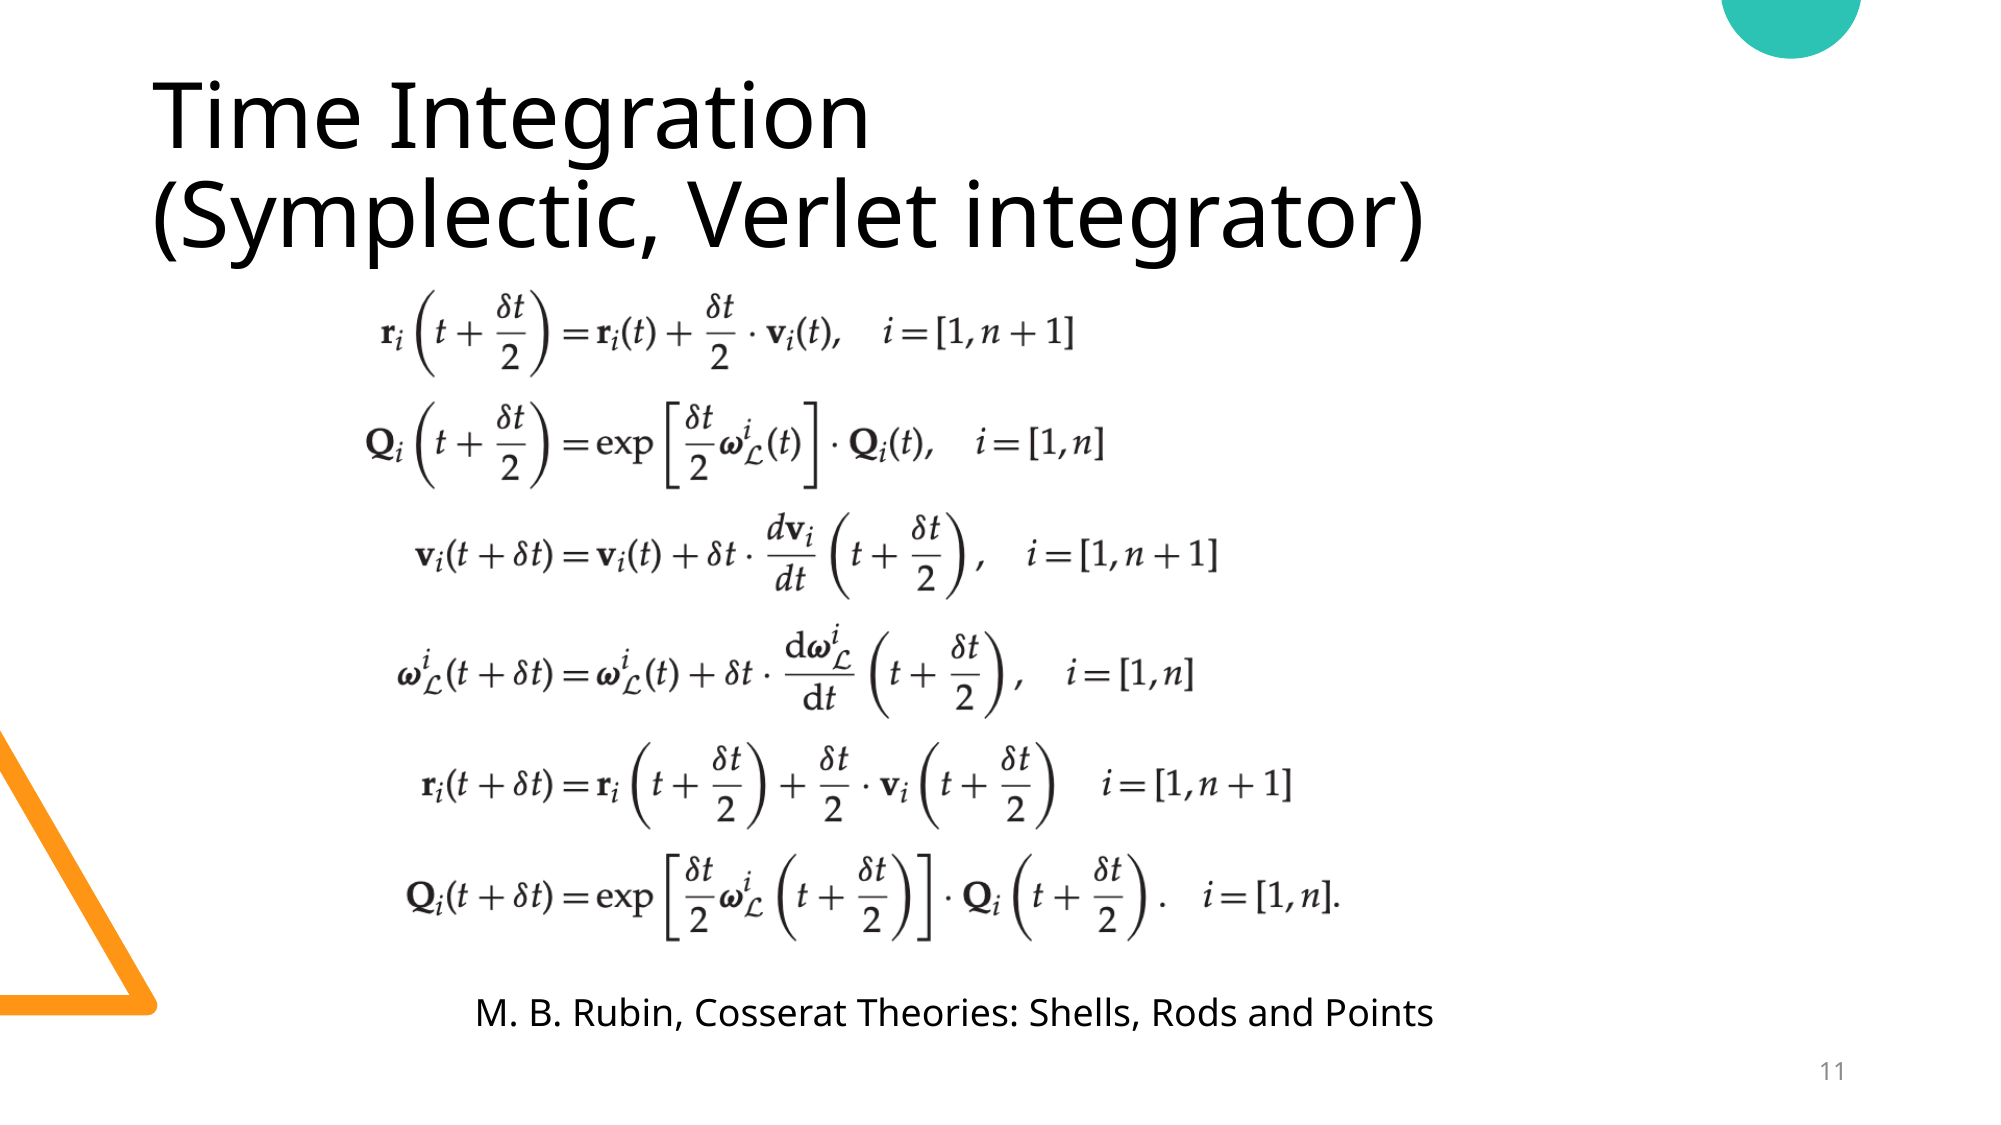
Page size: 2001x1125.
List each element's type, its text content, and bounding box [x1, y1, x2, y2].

slide_number 11 [1412, 1042, 1863, 1103]
title Time Integration (Symplectic, Verlet integrator) [137, 59, 1863, 278]
text_box M. B. Rubin, Cosserat Theories: Shells, Rods and Points [459, 982, 1460, 1042]
picture [317, 271, 1379, 954]
